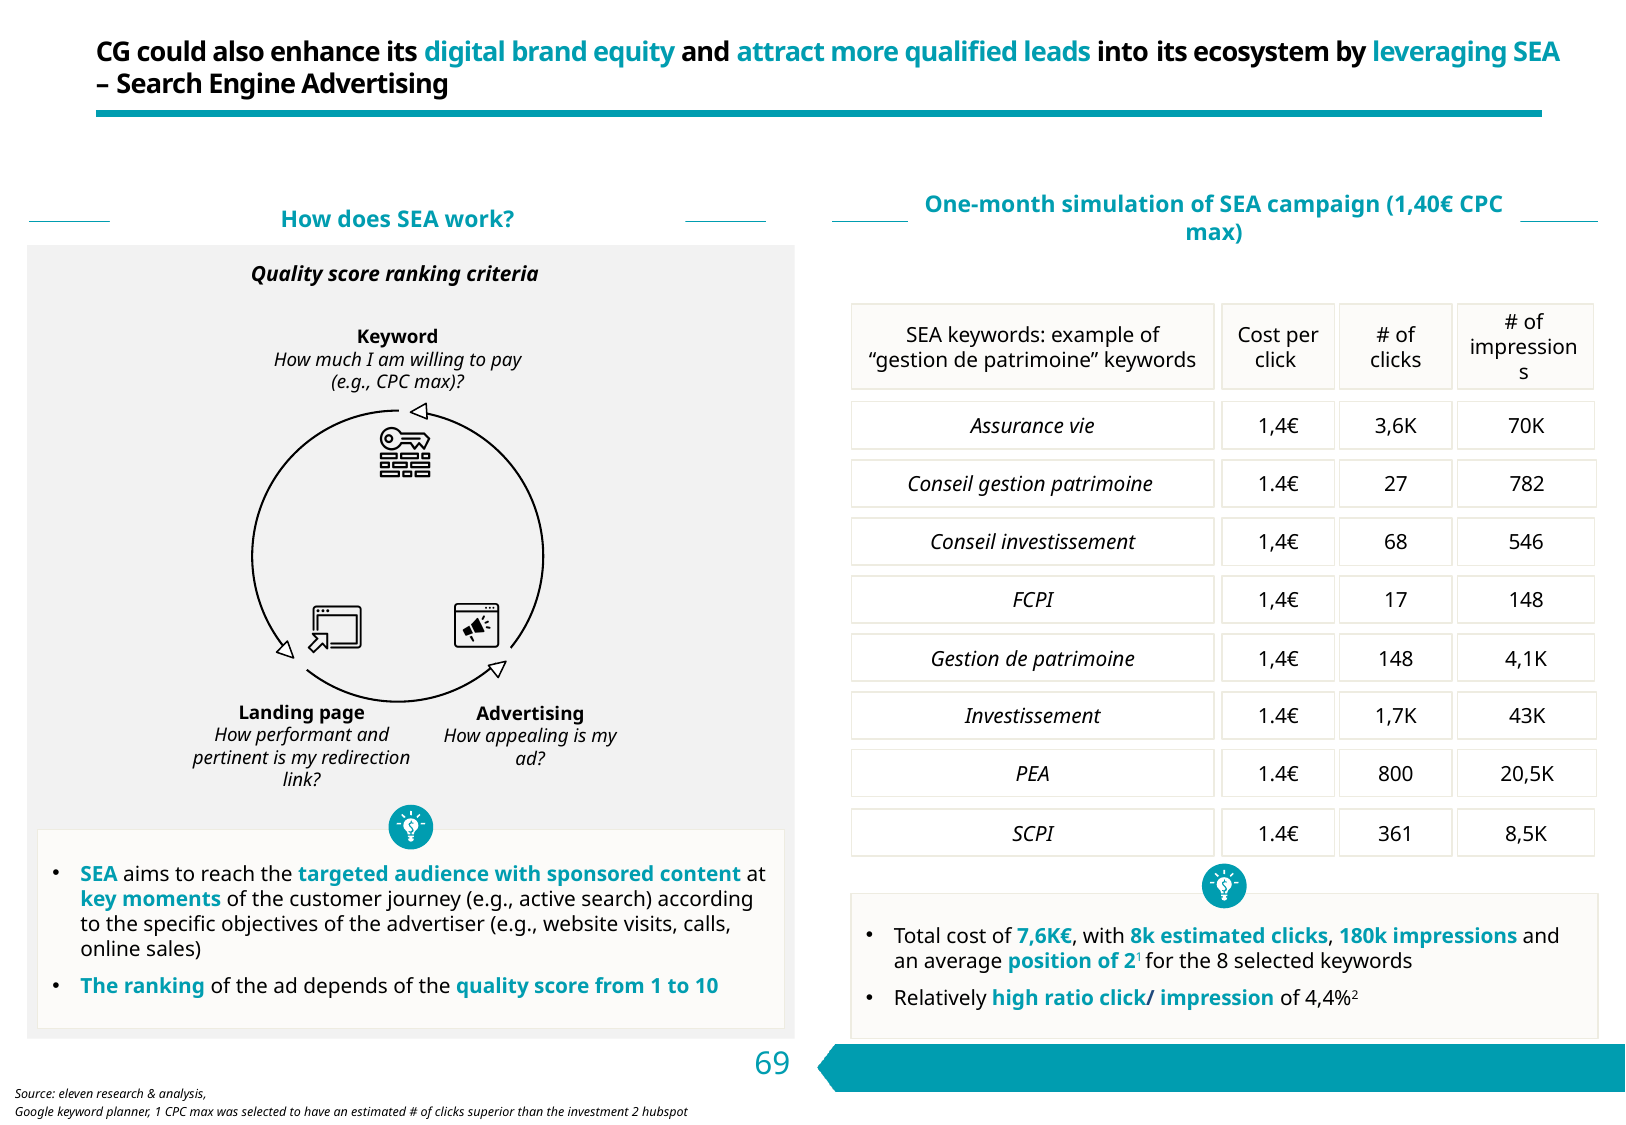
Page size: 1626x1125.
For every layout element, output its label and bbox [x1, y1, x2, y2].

text_box [1457, 401, 1595, 449]
text_box [1222, 518, 1335, 566]
text_box [1339, 692, 1452, 740]
text_box [1457, 692, 1597, 740]
text_box [27, 245, 795, 1039]
picture [810, 1044, 1625, 1115]
text_box [1339, 518, 1452, 566]
text_box [851, 459, 1215, 507]
text_box [851, 692, 1215, 740]
text_box [1222, 749, 1335, 797]
text_box [1457, 459, 1597, 508]
text_box [1339, 401, 1452, 449]
picture [287, 578, 386, 661]
text_box [1339, 303, 1452, 389]
text_box [1457, 303, 1594, 389]
text_box [1222, 401, 1335, 449]
text_box [1339, 459, 1452, 508]
text_box [850, 863, 1598, 1039]
text_box [1222, 809, 1335, 857]
text_box [1457, 634, 1595, 682]
text_box [1339, 634, 1452, 682]
text_box [1222, 575, 1335, 624]
text_box [1222, 459, 1335, 508]
text_box [851, 401, 1215, 449]
text_box [851, 749, 1215, 797]
text_box [1457, 749, 1597, 797]
picture [445, 594, 508, 655]
text_box [1339, 575, 1452, 624]
text_box [1339, 749, 1452, 797]
text_box [851, 517, 1215, 565]
text_box [1339, 809, 1452, 857]
text_box [851, 809, 1215, 857]
text_box [1457, 809, 1595, 857]
title [95, 19, 1572, 114]
text_box [1222, 692, 1335, 740]
text_box [851, 634, 1215, 682]
text_box [1457, 575, 1595, 624]
text_box [851, 303, 1215, 389]
text_box [851, 575, 1215, 624]
text_box [1457, 518, 1595, 566]
picture [377, 424, 433, 480]
text_box [831, 182, 1599, 253]
text_box [1222, 634, 1335, 682]
text_box [1222, 303, 1335, 389]
text_box [28, 197, 767, 240]
